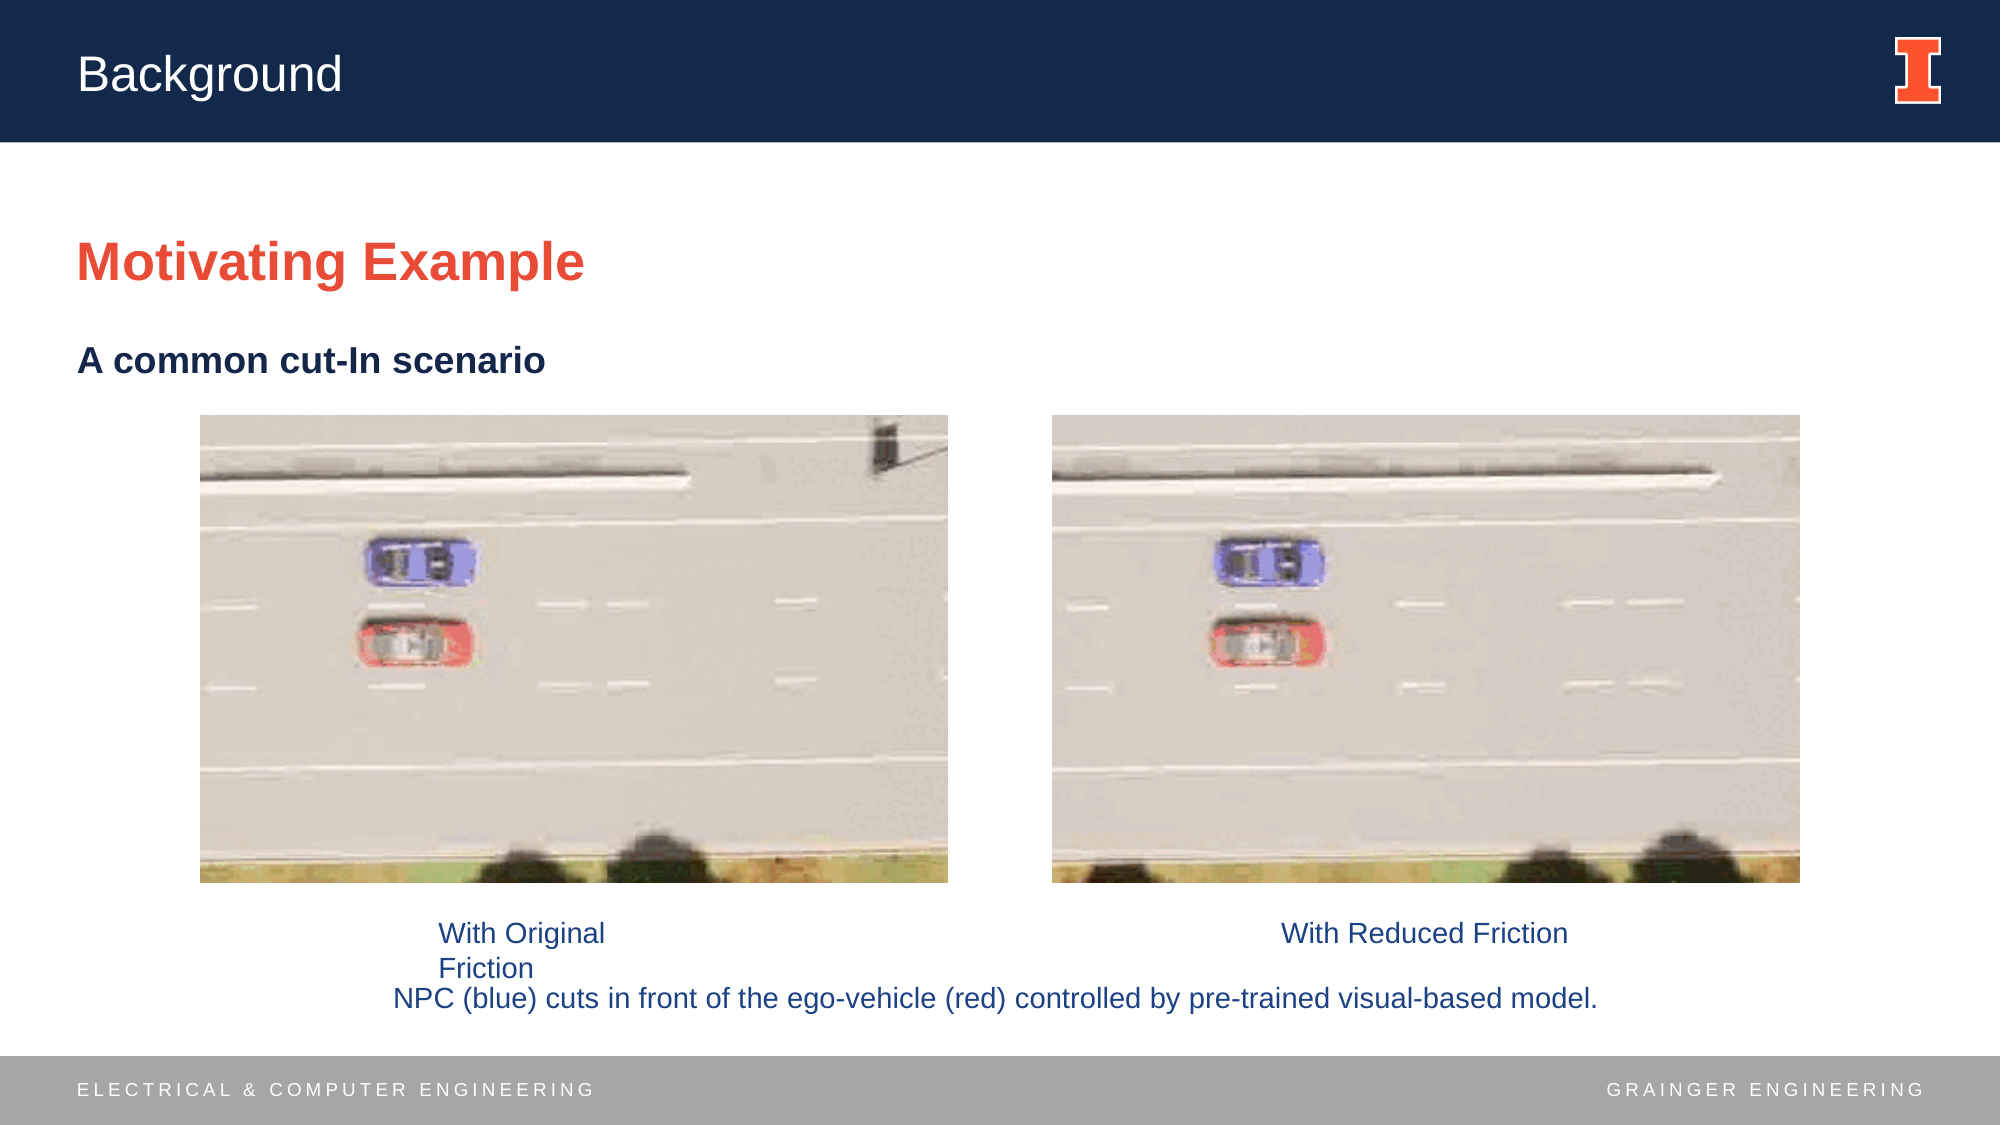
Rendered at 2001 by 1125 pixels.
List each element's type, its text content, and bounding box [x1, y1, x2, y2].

text_box Background [61, 33, 1852, 109]
text_box NPC (blue) cuts in front of the ego-vehicle (red) controlled by pre-trained visual-based model. [378, 972, 1622, 1022]
text_box [0, 0, 2000, 143]
text_box [0, 1056, 2000, 1125]
text_box With Original Friction [423, 907, 725, 972]
text_box ELECTRICAL & COMPUTER ENGINEERING [61, 1070, 1373, 1108]
picture [1895, 37, 1942, 104]
text_box GRAINGER ENGINEERING [1531, 1070, 1938, 1108]
text_box With Reduced Friction [1266, 907, 1586, 957]
picture [199, 415, 949, 883]
picture [1051, 415, 1801, 883]
list Motivating Example A common cut-In scenario [61, 218, 1159, 368]
